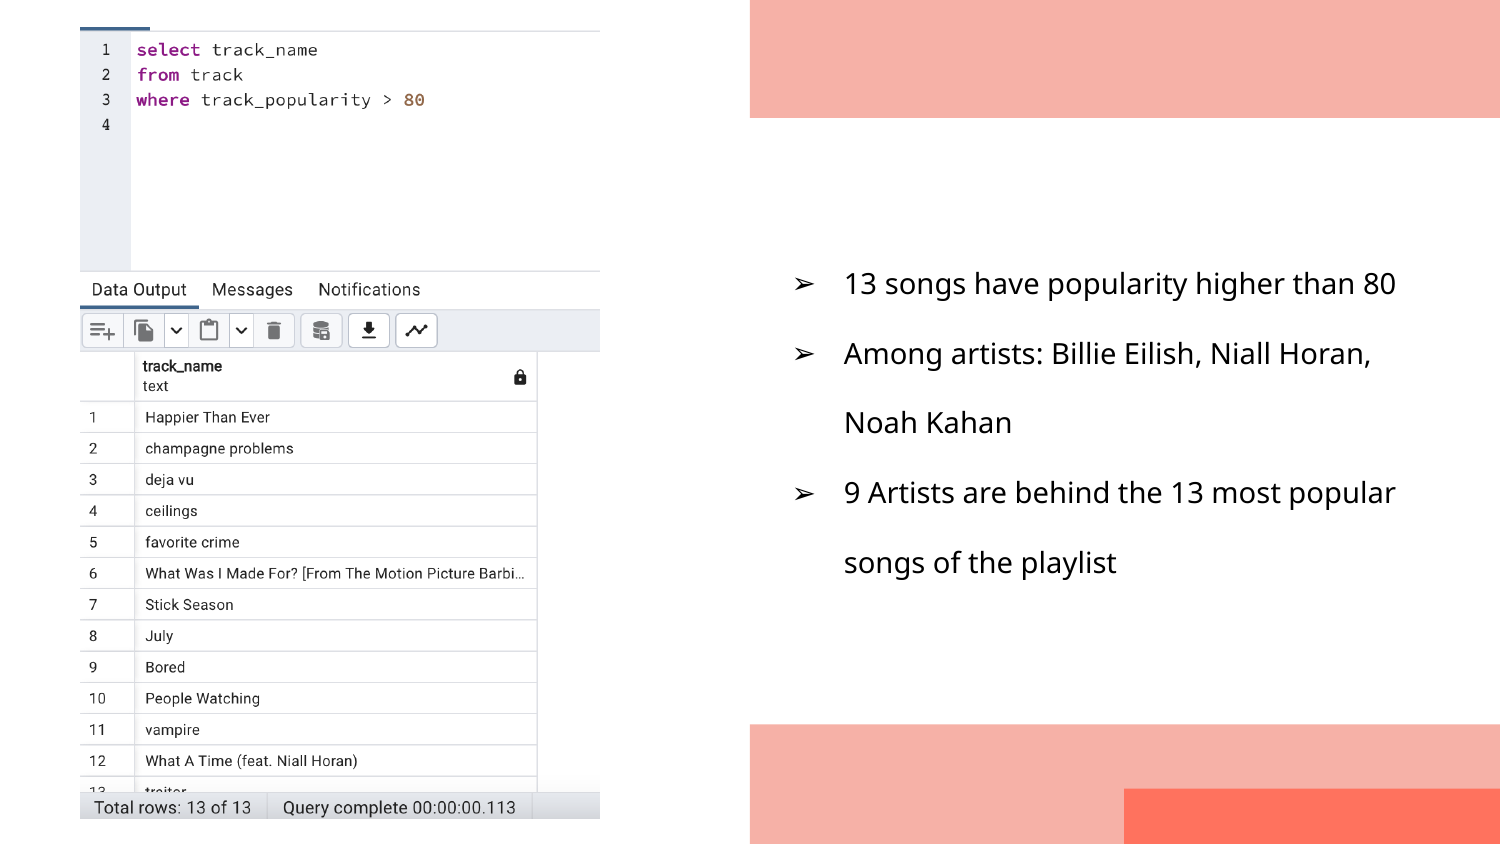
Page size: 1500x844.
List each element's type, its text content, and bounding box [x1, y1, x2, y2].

picture [79, 24, 600, 819]
text_box 13 songs have popularity higher than 80 Among artists: Billie Eilish, Niall Horan, Noah Kahan 9 Artists are behind the 13 most popular songs of the playlist [753, 215, 1466, 662]
